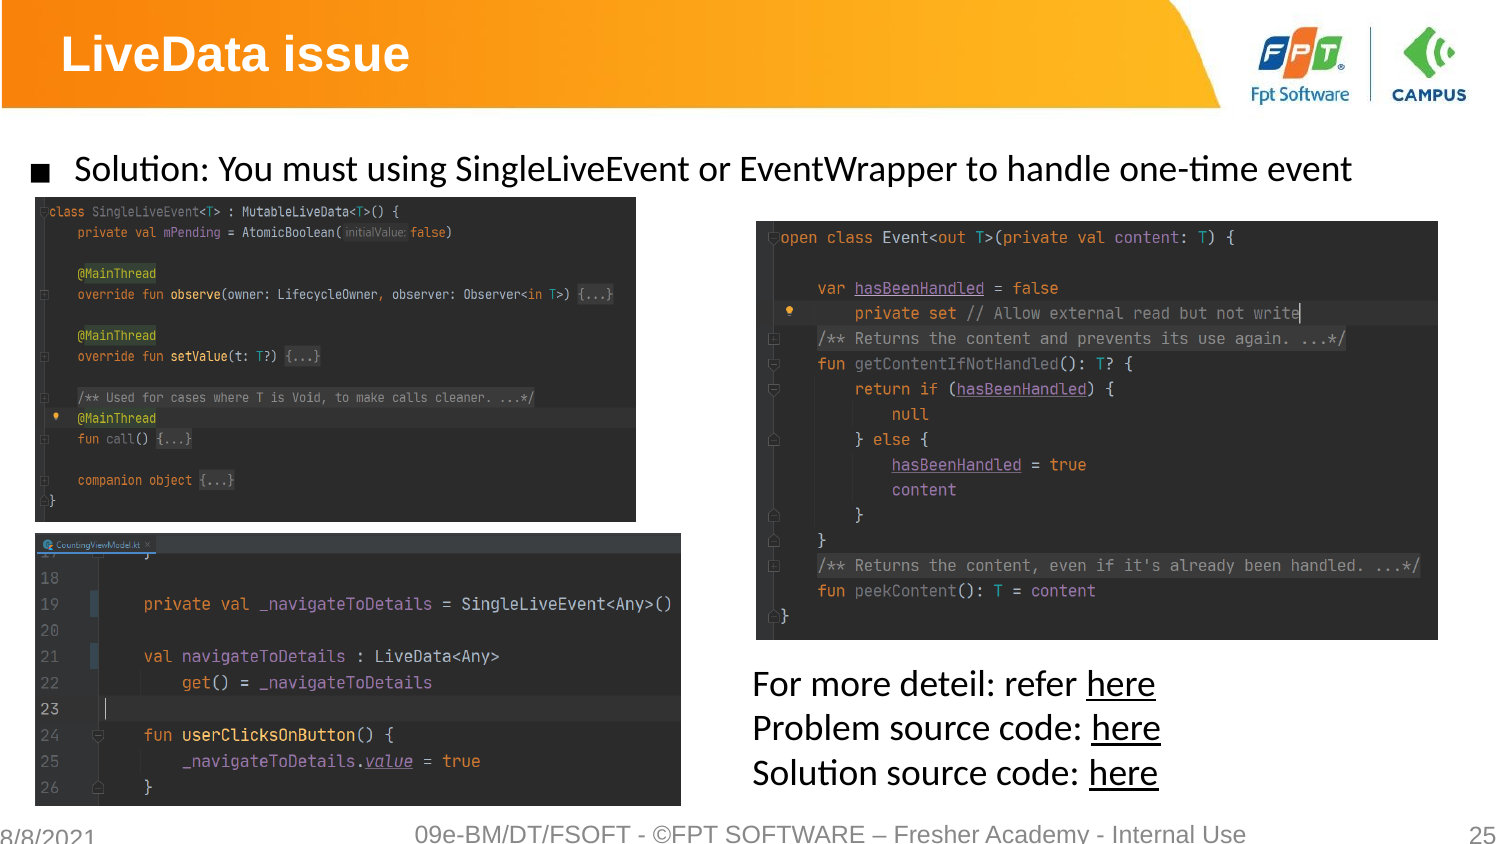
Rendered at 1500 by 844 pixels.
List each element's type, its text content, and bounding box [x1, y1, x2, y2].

slide_number ‹#› [1462, 818, 1500, 844]
picture [1, 0, 1470, 119]
text_box Problem source code: here Solution source code: here [737, 695, 1342, 801]
footer 09e-BM/DT/FSOFT - ©FPT SOFTWARE – Fresher Academy - Internal Use [412, 817, 1255, 844]
text_box For more deteil: refer here [737, 650, 1248, 695]
picture [756, 221, 1438, 640]
picture [35, 533, 681, 806]
text_box Solution: You must using SingleLiveEvent or EventWrapper to handle one-time event [12, 136, 1413, 197]
title LiveData issue [58, 19, 613, 136]
picture [35, 196, 636, 522]
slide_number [0, 821, 98, 844]
